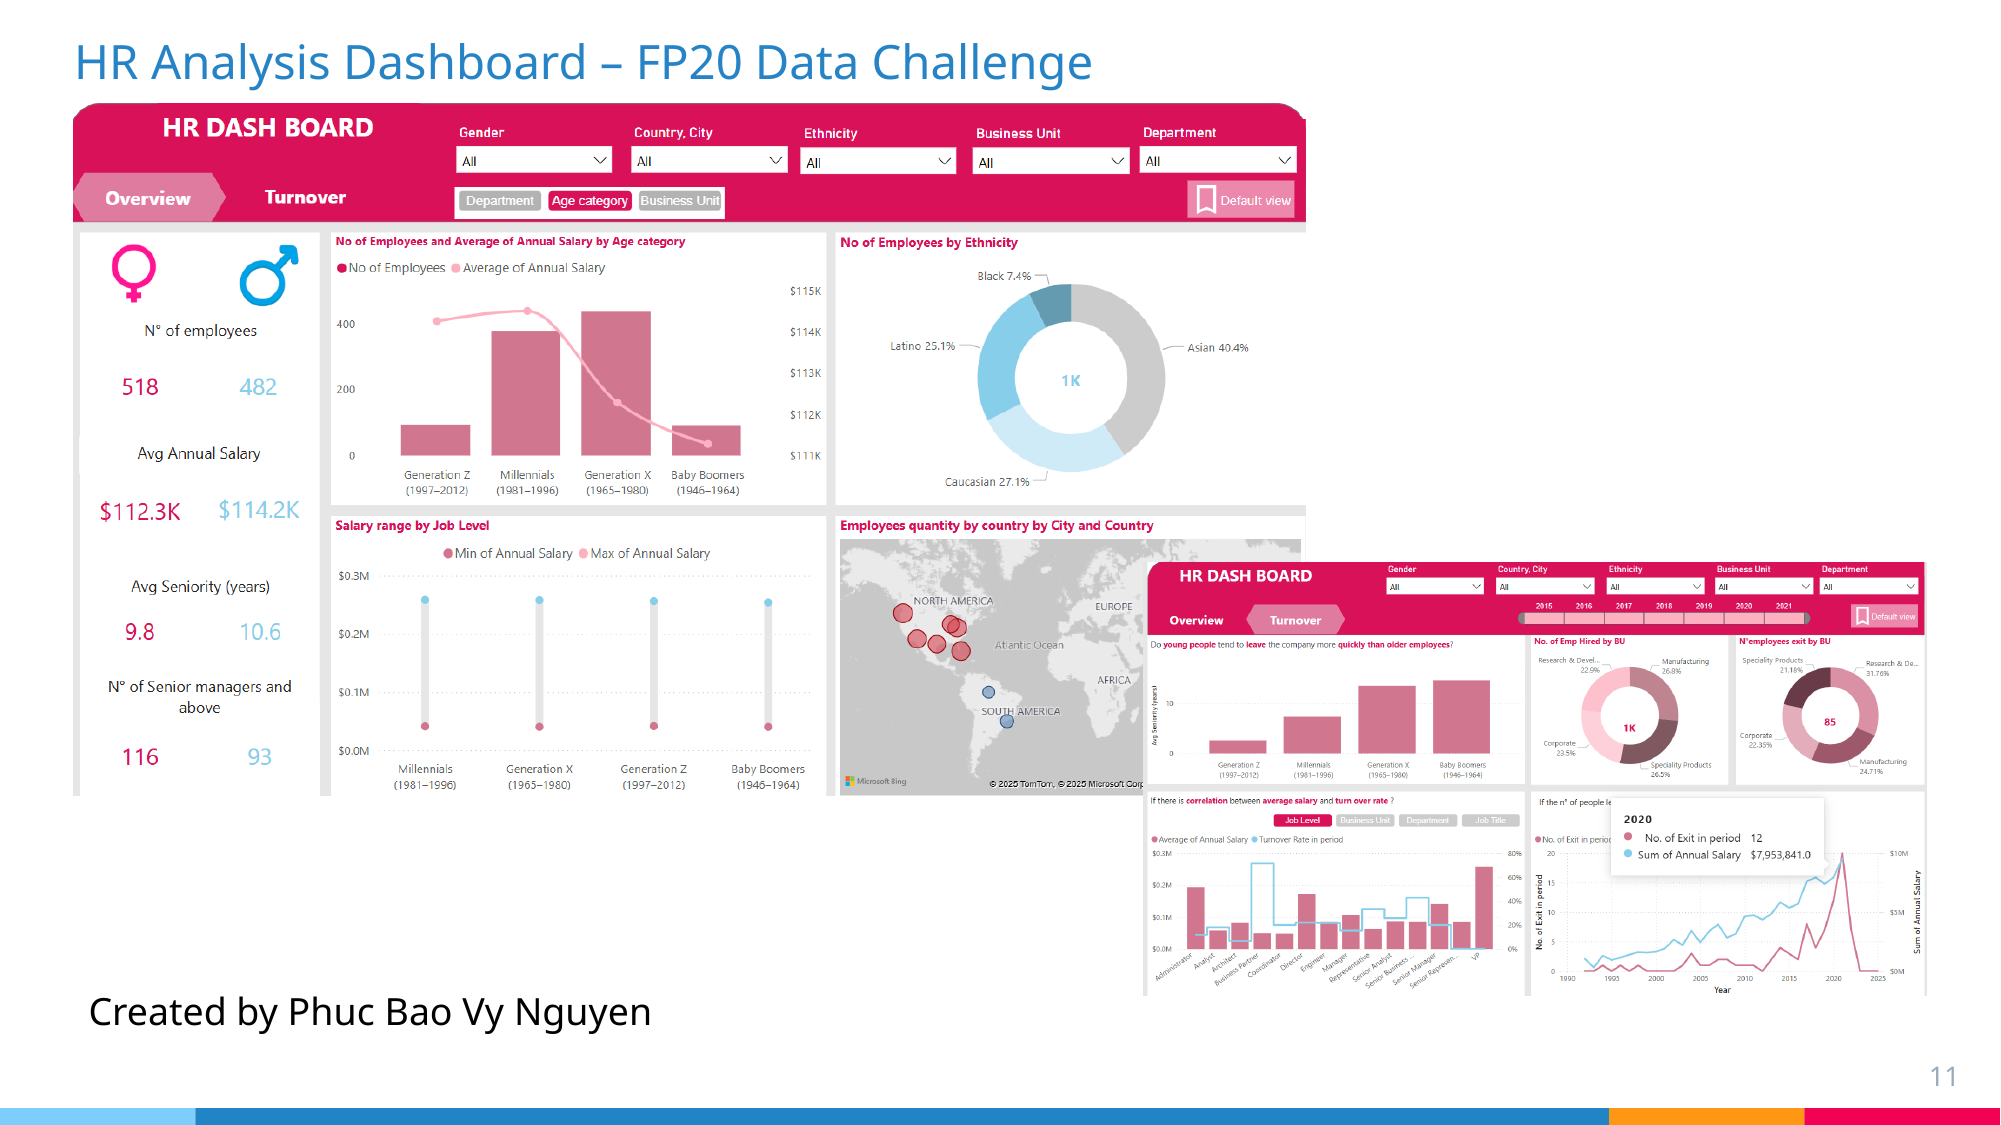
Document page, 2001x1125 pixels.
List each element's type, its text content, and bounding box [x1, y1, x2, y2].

slide_number 11 [1854, 1043, 1975, 1113]
title HR Analysis Dashboard – FP20 Data Challenge [59, 16, 1975, 104]
picture [73, 103, 1927, 997]
text_box Created by Phuc Bao Vy Nguyen [73, 935, 1202, 1041]
